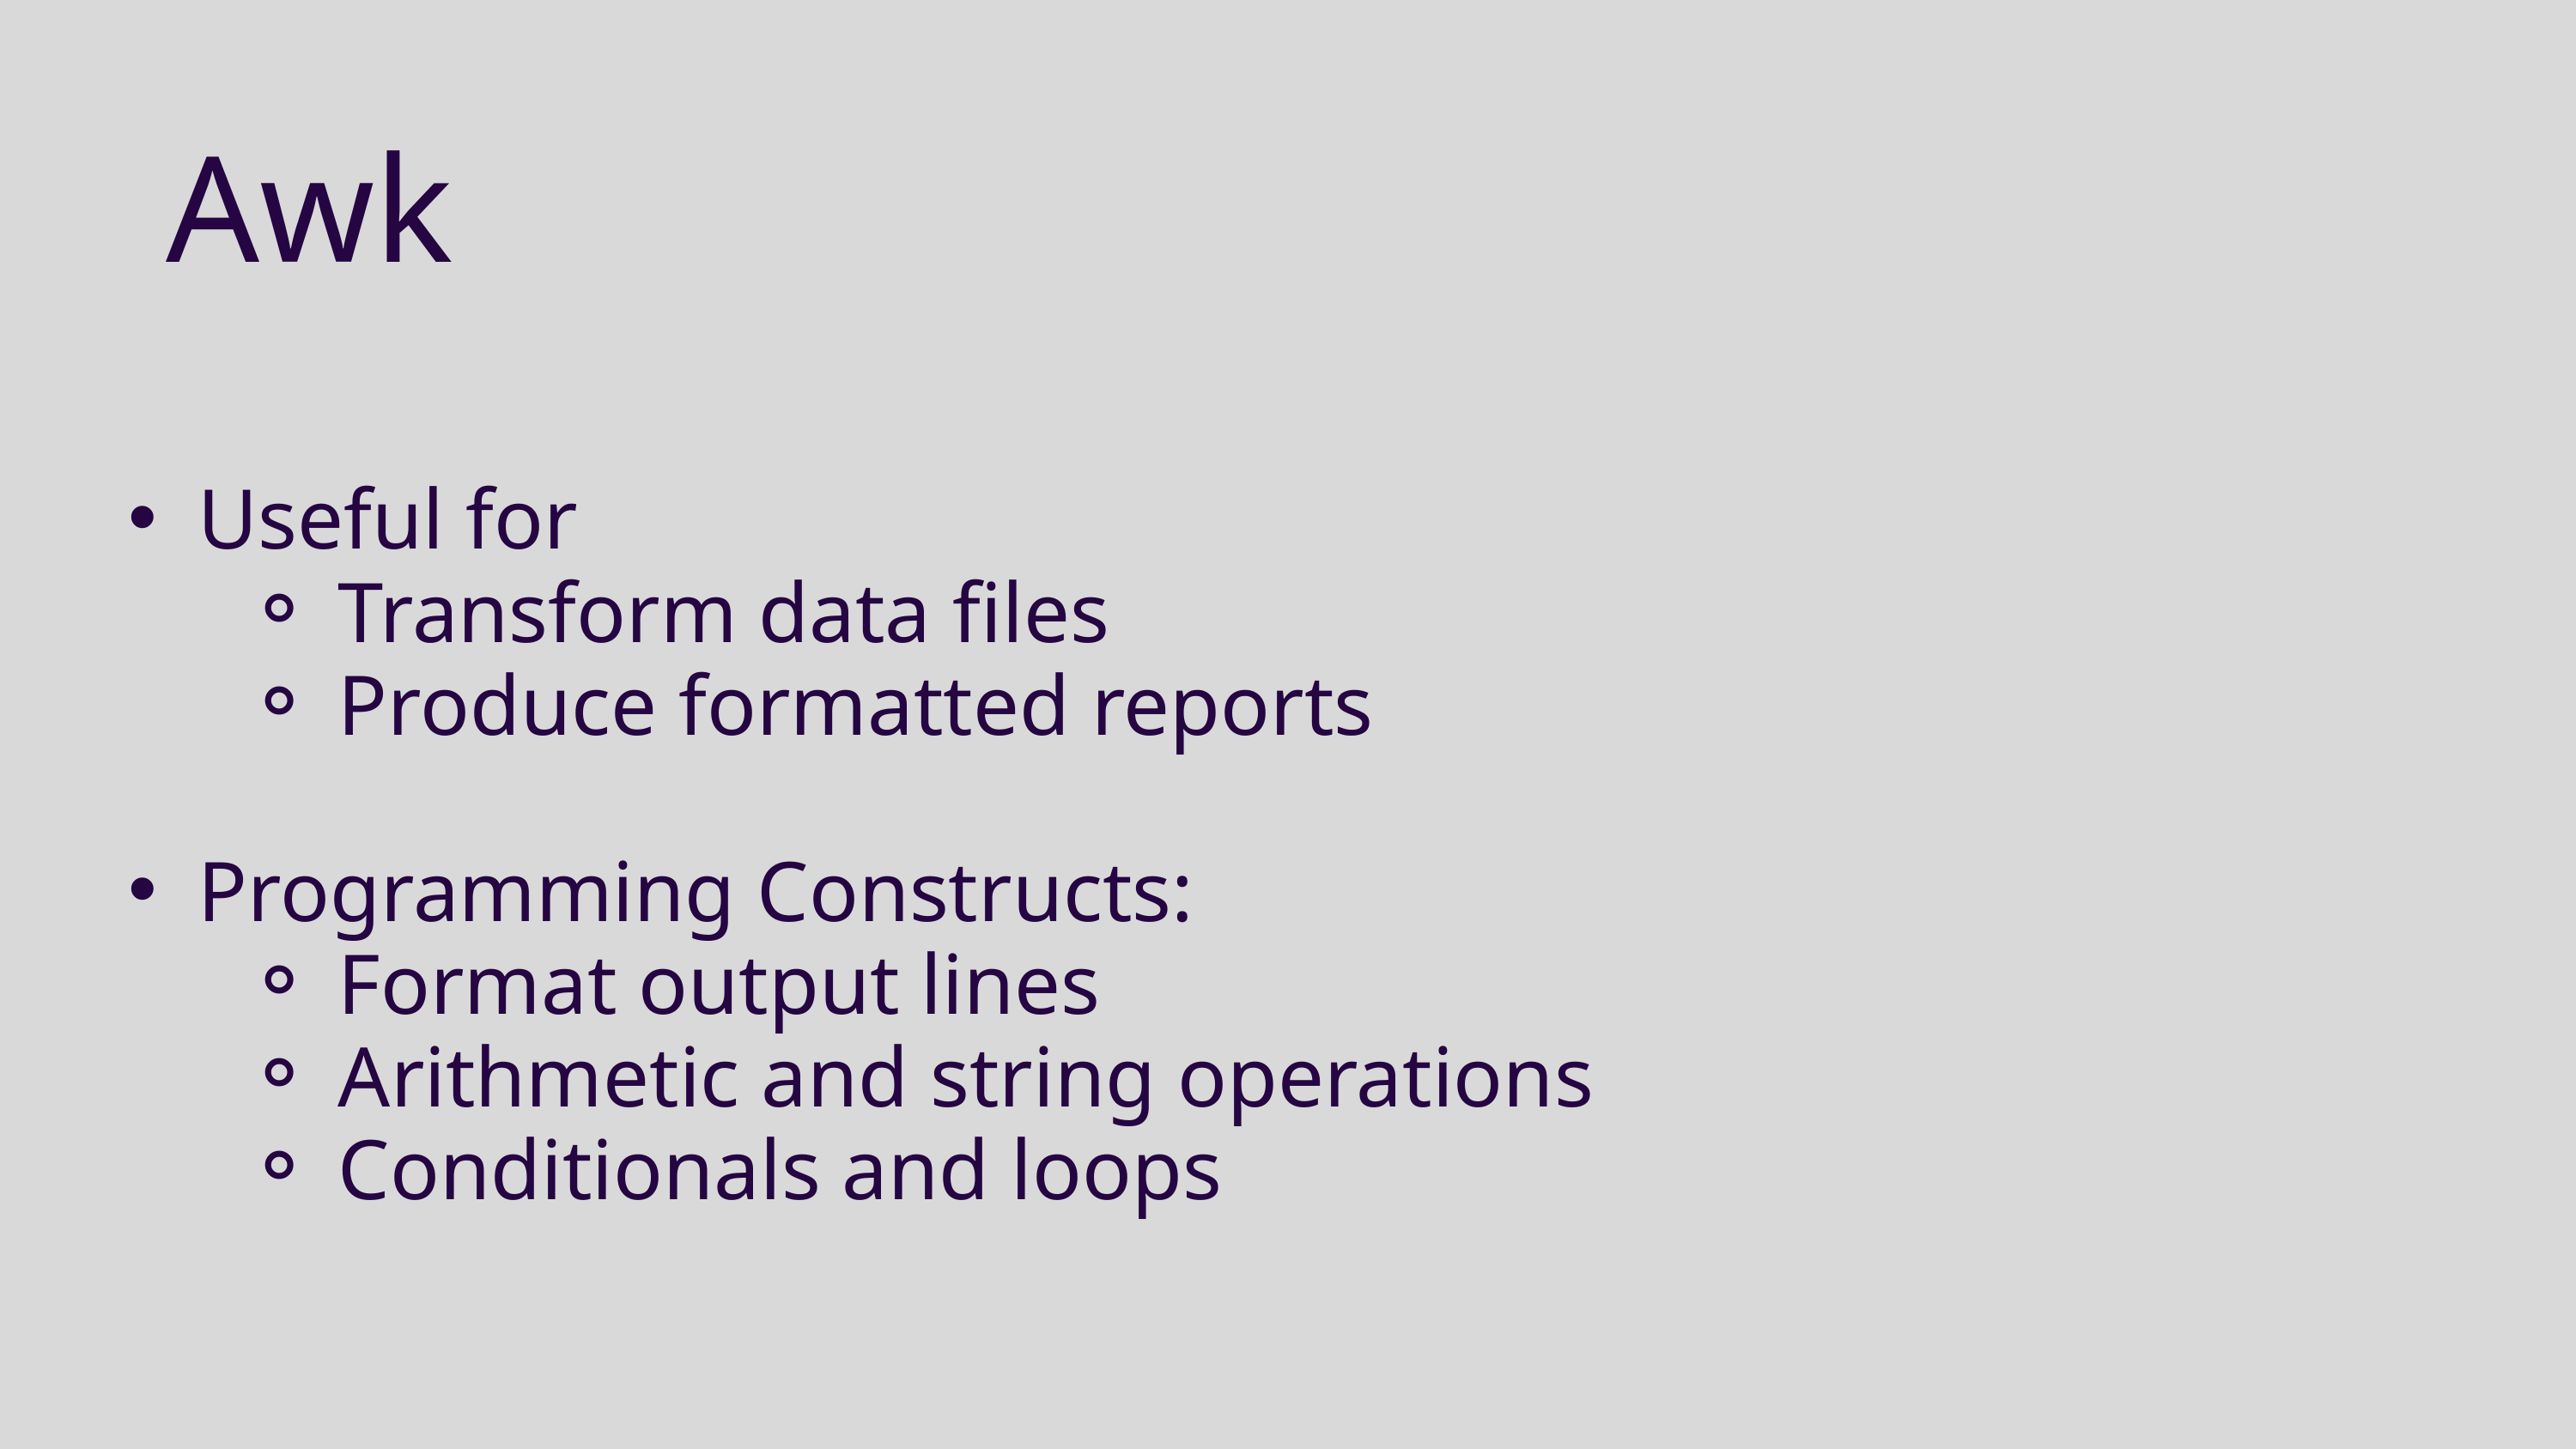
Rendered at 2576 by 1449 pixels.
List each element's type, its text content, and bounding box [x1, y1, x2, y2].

text_box Awk [166, 125, 2315, 292]
text_box Useful for Transform data files Produce formatted reports Programming Constructs: Format output lines Arithmetic and string operations Conditionals and loops [58, 472, 2518, 1216]
